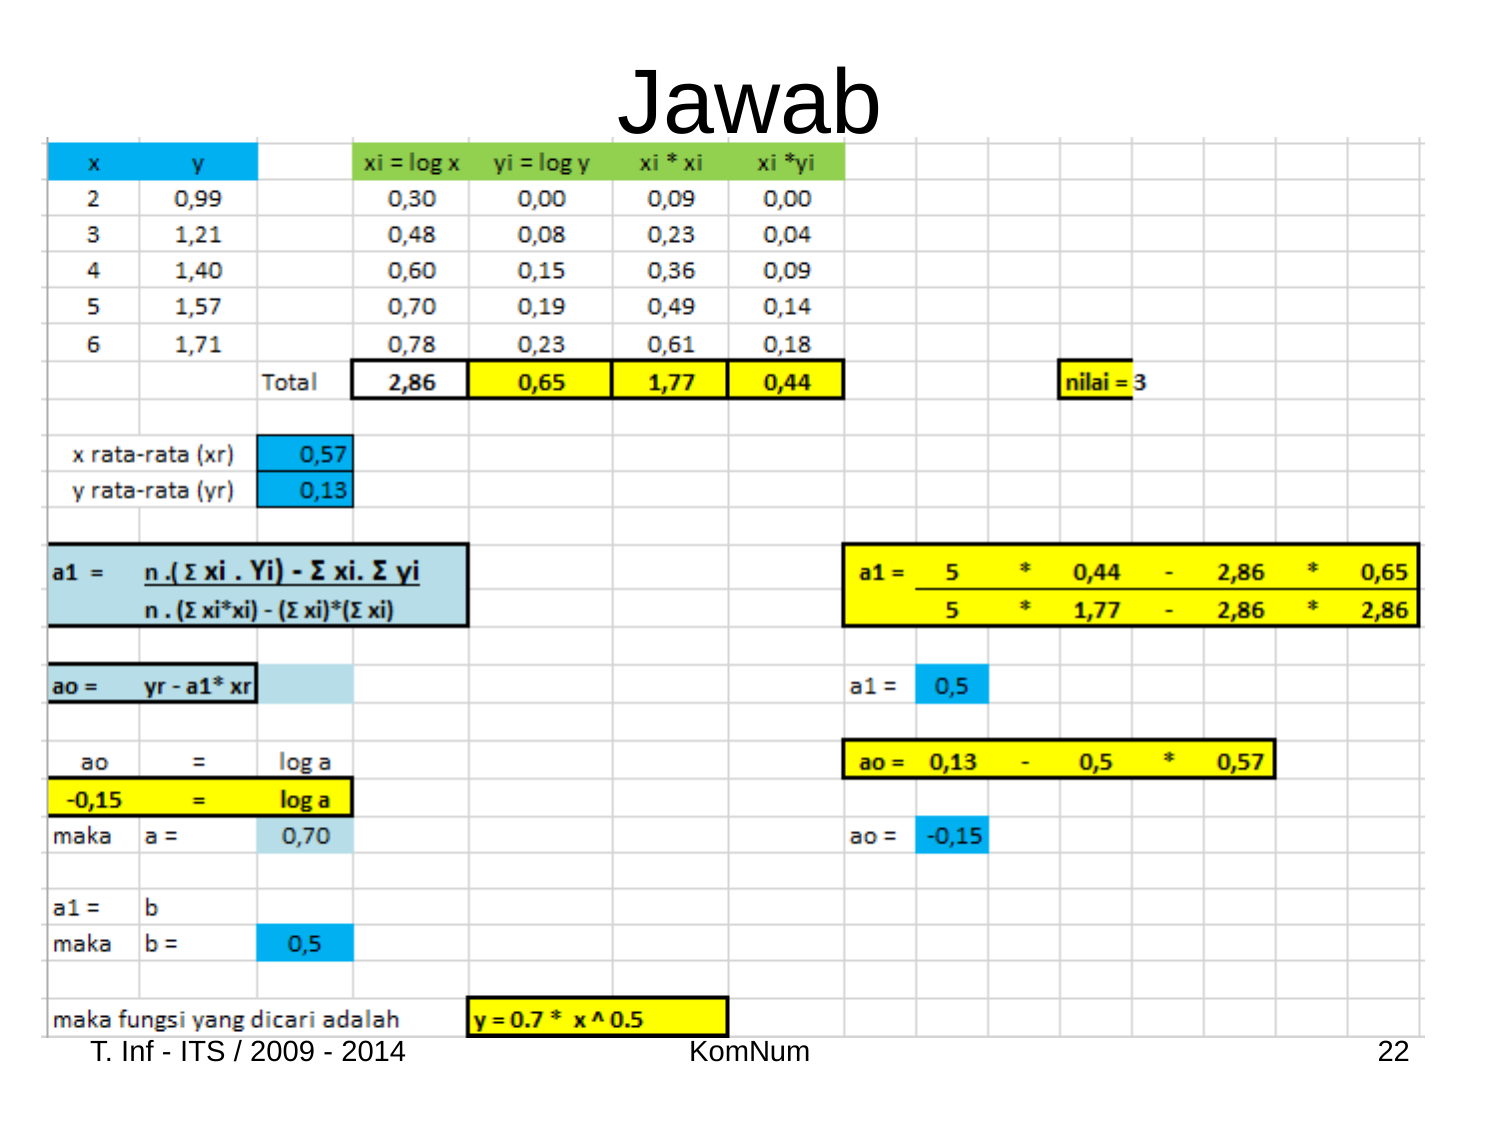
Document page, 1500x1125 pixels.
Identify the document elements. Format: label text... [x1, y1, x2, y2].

slide_number T. Inf - ITS / 2009 - 2014 [74, 1047, 426, 1103]
footer KomNum [512, 1047, 988, 1103]
slide_number 22 [1074, 1046, 1426, 1103]
picture [41, 137, 1426, 1039]
title Jawab [74, 2, 1426, 136]
